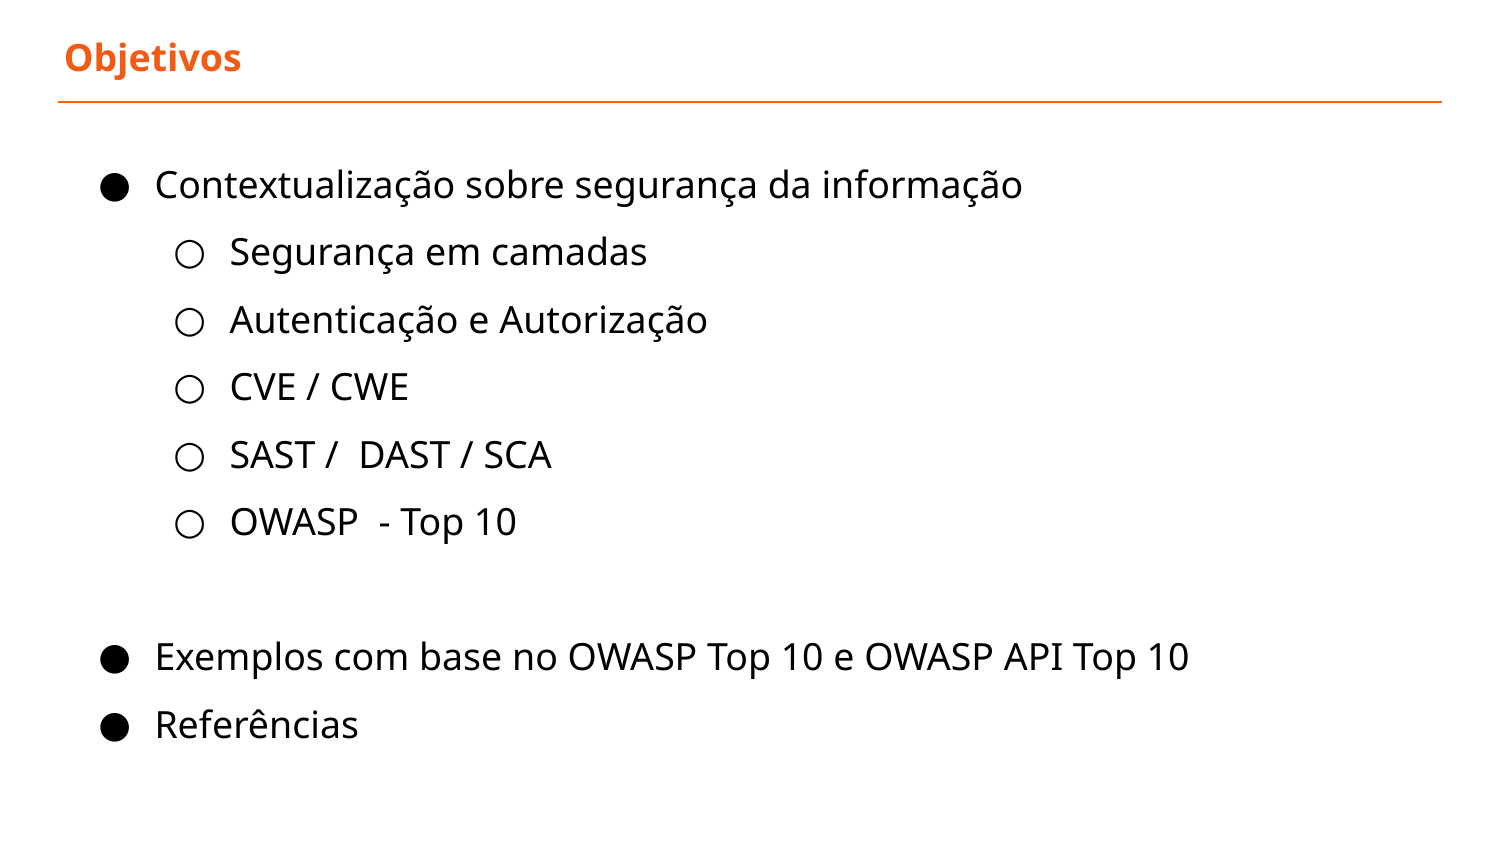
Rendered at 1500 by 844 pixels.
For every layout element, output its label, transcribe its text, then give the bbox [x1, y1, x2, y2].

text_box Objetivos [48, 19, 541, 95]
text_box Contextualização sobre segurança da informação Segurança em camadas Autenticação e Autorização CVE / CWE SAST / DAST / SCA OWASP - Top 10 Exemplos com base no OWASP Top 10 e OWASP API Top 10 Referências [64, 123, 1430, 761]
